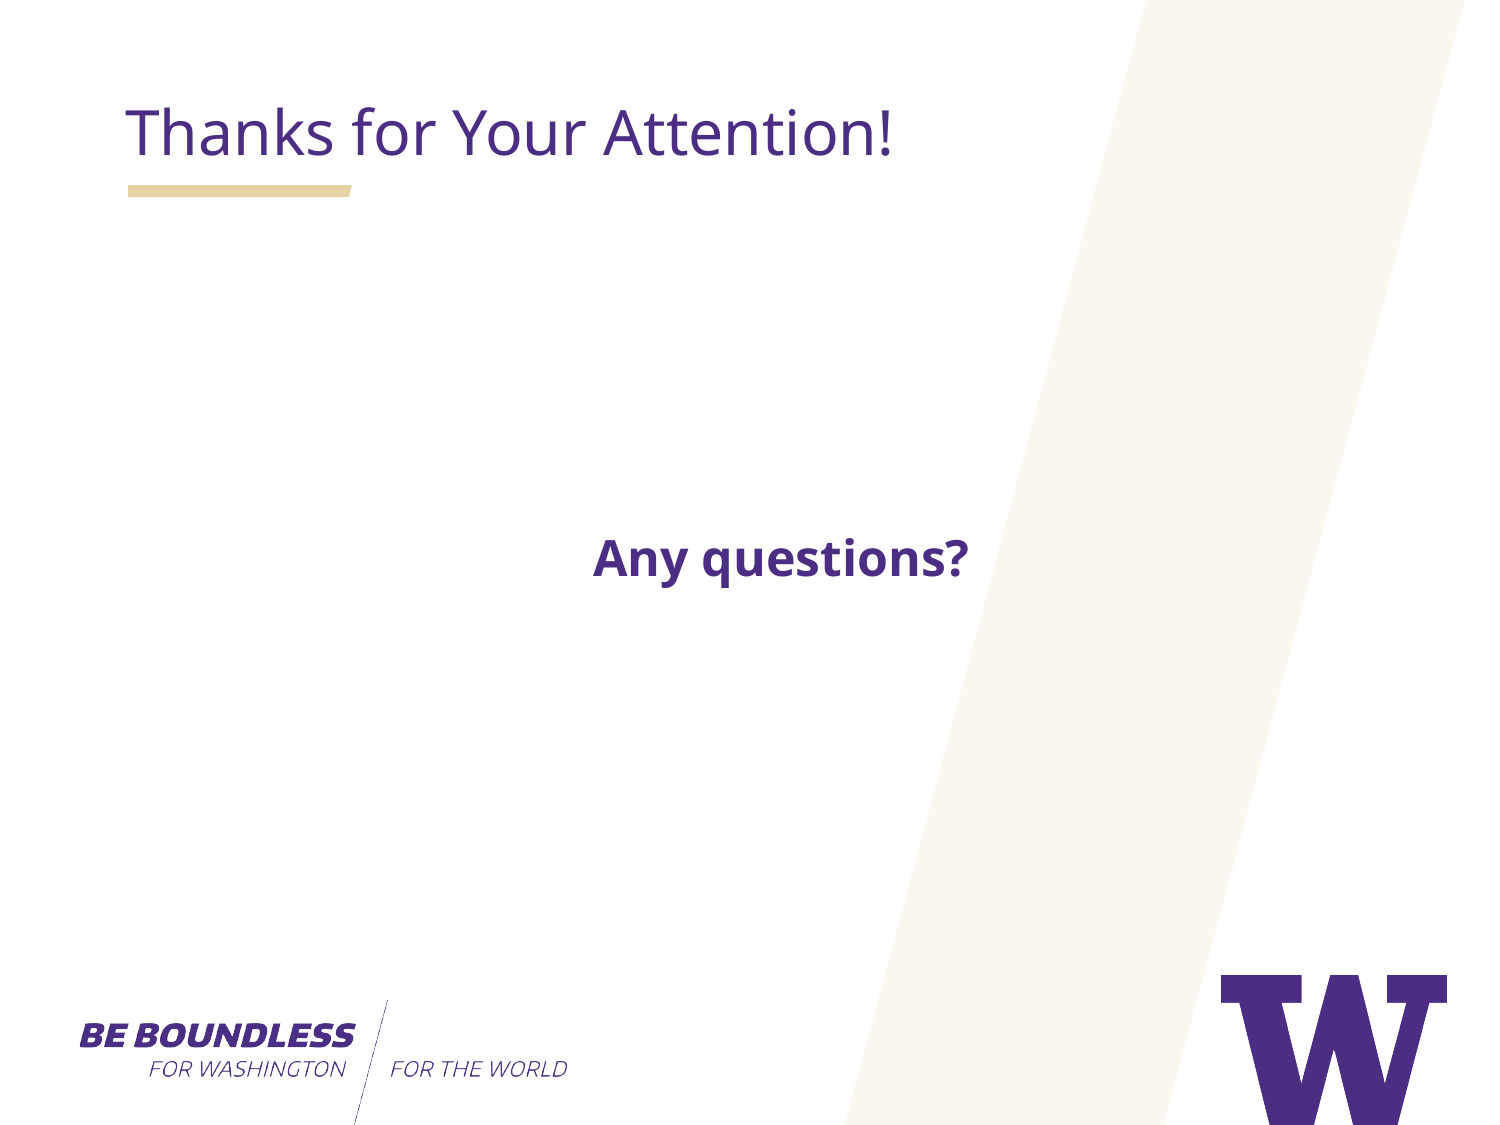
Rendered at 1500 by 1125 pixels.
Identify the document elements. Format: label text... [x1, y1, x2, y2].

list Thanks for Your Attention! [110, 60, 1453, 176]
list Any questions? [109, 518, 1454, 882]
picture [1221, 975, 1447, 1125]
picture [128, 185, 352, 197]
picture [79, 1000, 567, 1125]
